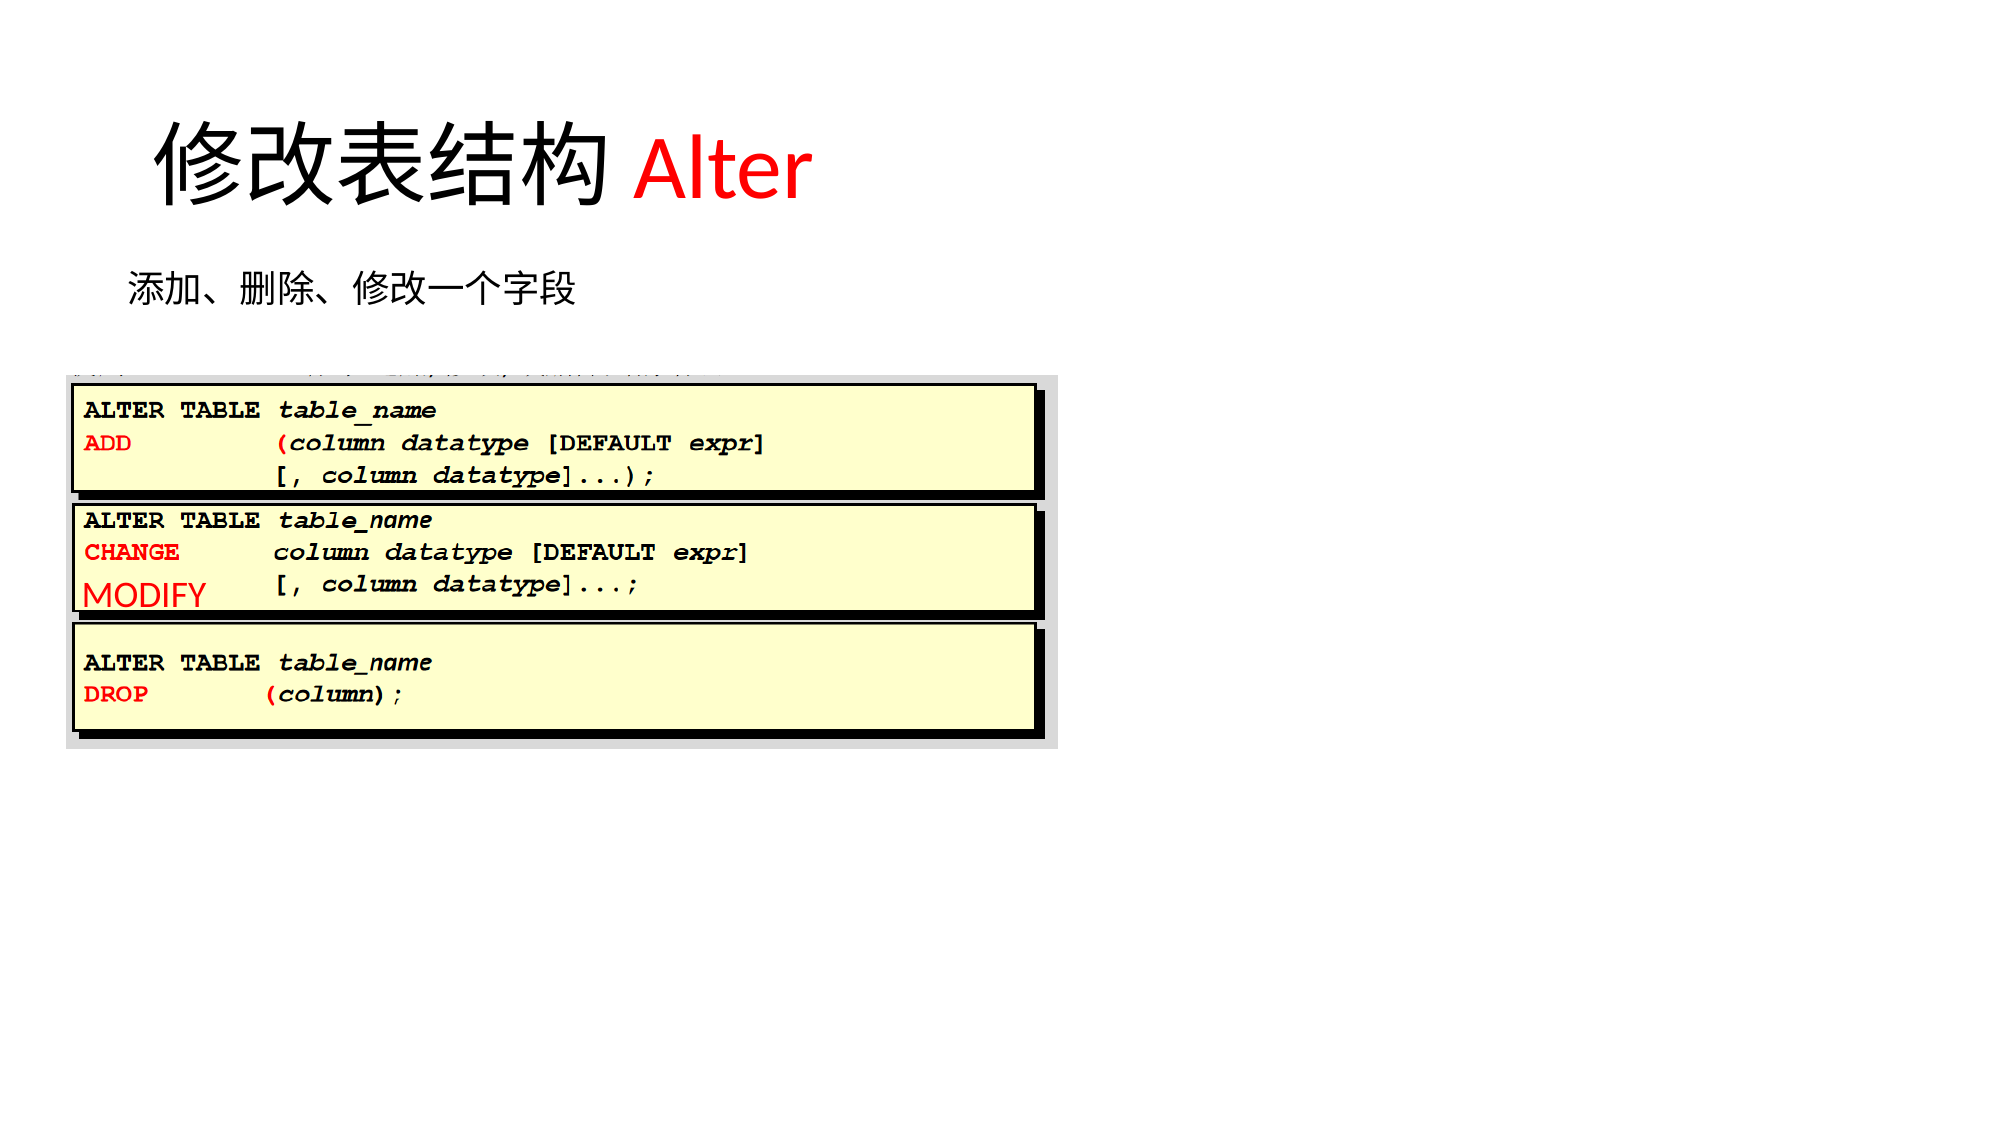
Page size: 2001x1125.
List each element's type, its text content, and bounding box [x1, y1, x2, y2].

title 修改表结构Alter [137, 59, 1863, 278]
text_box 添加、删除、修改一个字段 [112, 257, 593, 317]
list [66, 375, 1058, 749]
